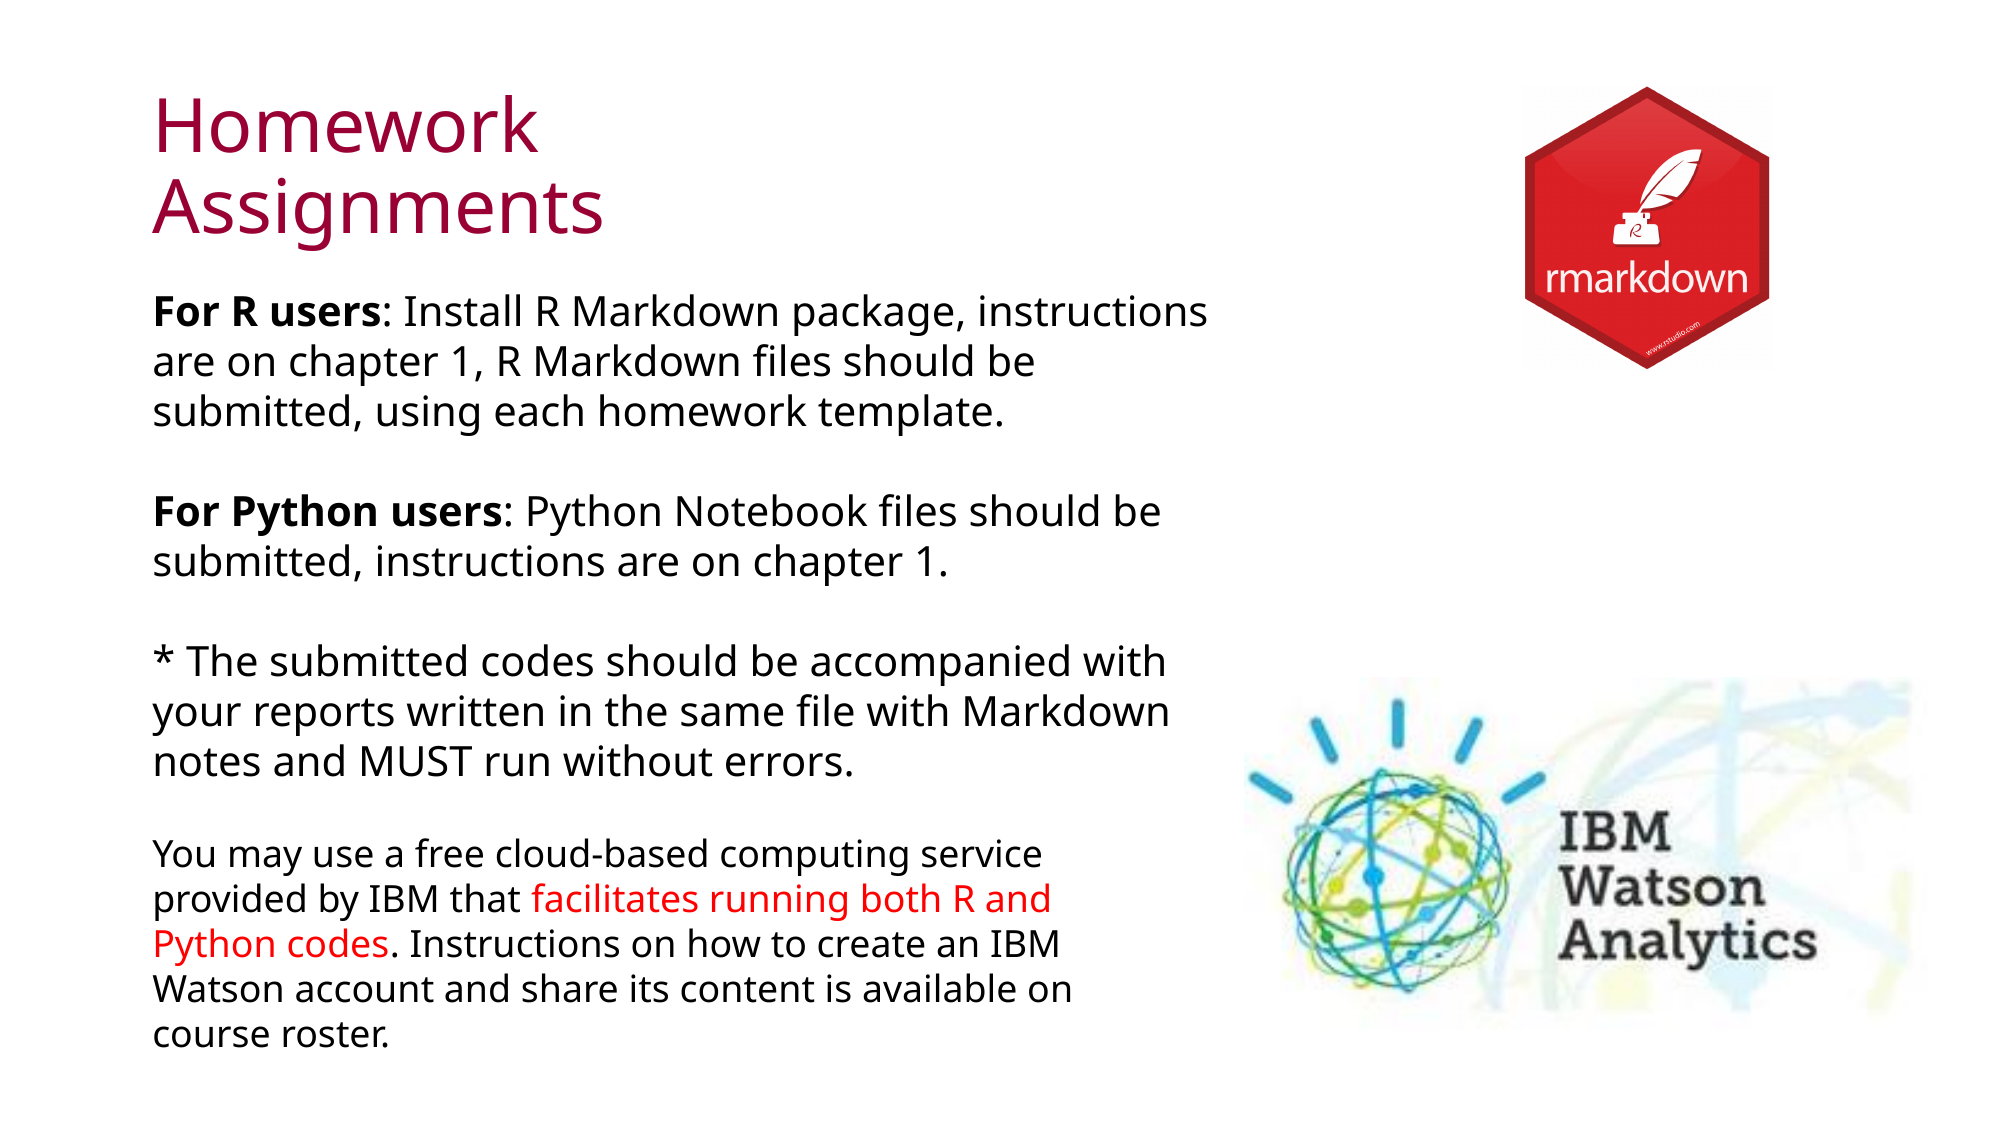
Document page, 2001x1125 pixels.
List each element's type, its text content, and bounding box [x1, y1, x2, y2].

picture [1523, 86, 1774, 370]
title Homework Assignments [137, 59, 1000, 277]
text_box You may use a free cloud-based computing service provided by IBM that facilitates running both R and Python codes. Instructions on how to create an IBM Watson account and share its content is available on course roster. [137, 822, 1138, 1063]
picture [1244, 677, 1932, 1039]
text_box For R users: Install R Markdown package, instructions are on chapter 1, R Markdown files should be submitted, using each homework template. For Python users: Python Notebook files should be submitted, instructions are on chapter 1. * The submitted codes should be accompanied with your reports written in the same file with Markdown notes and MUST run without errors. [137, 277, 1270, 793]
